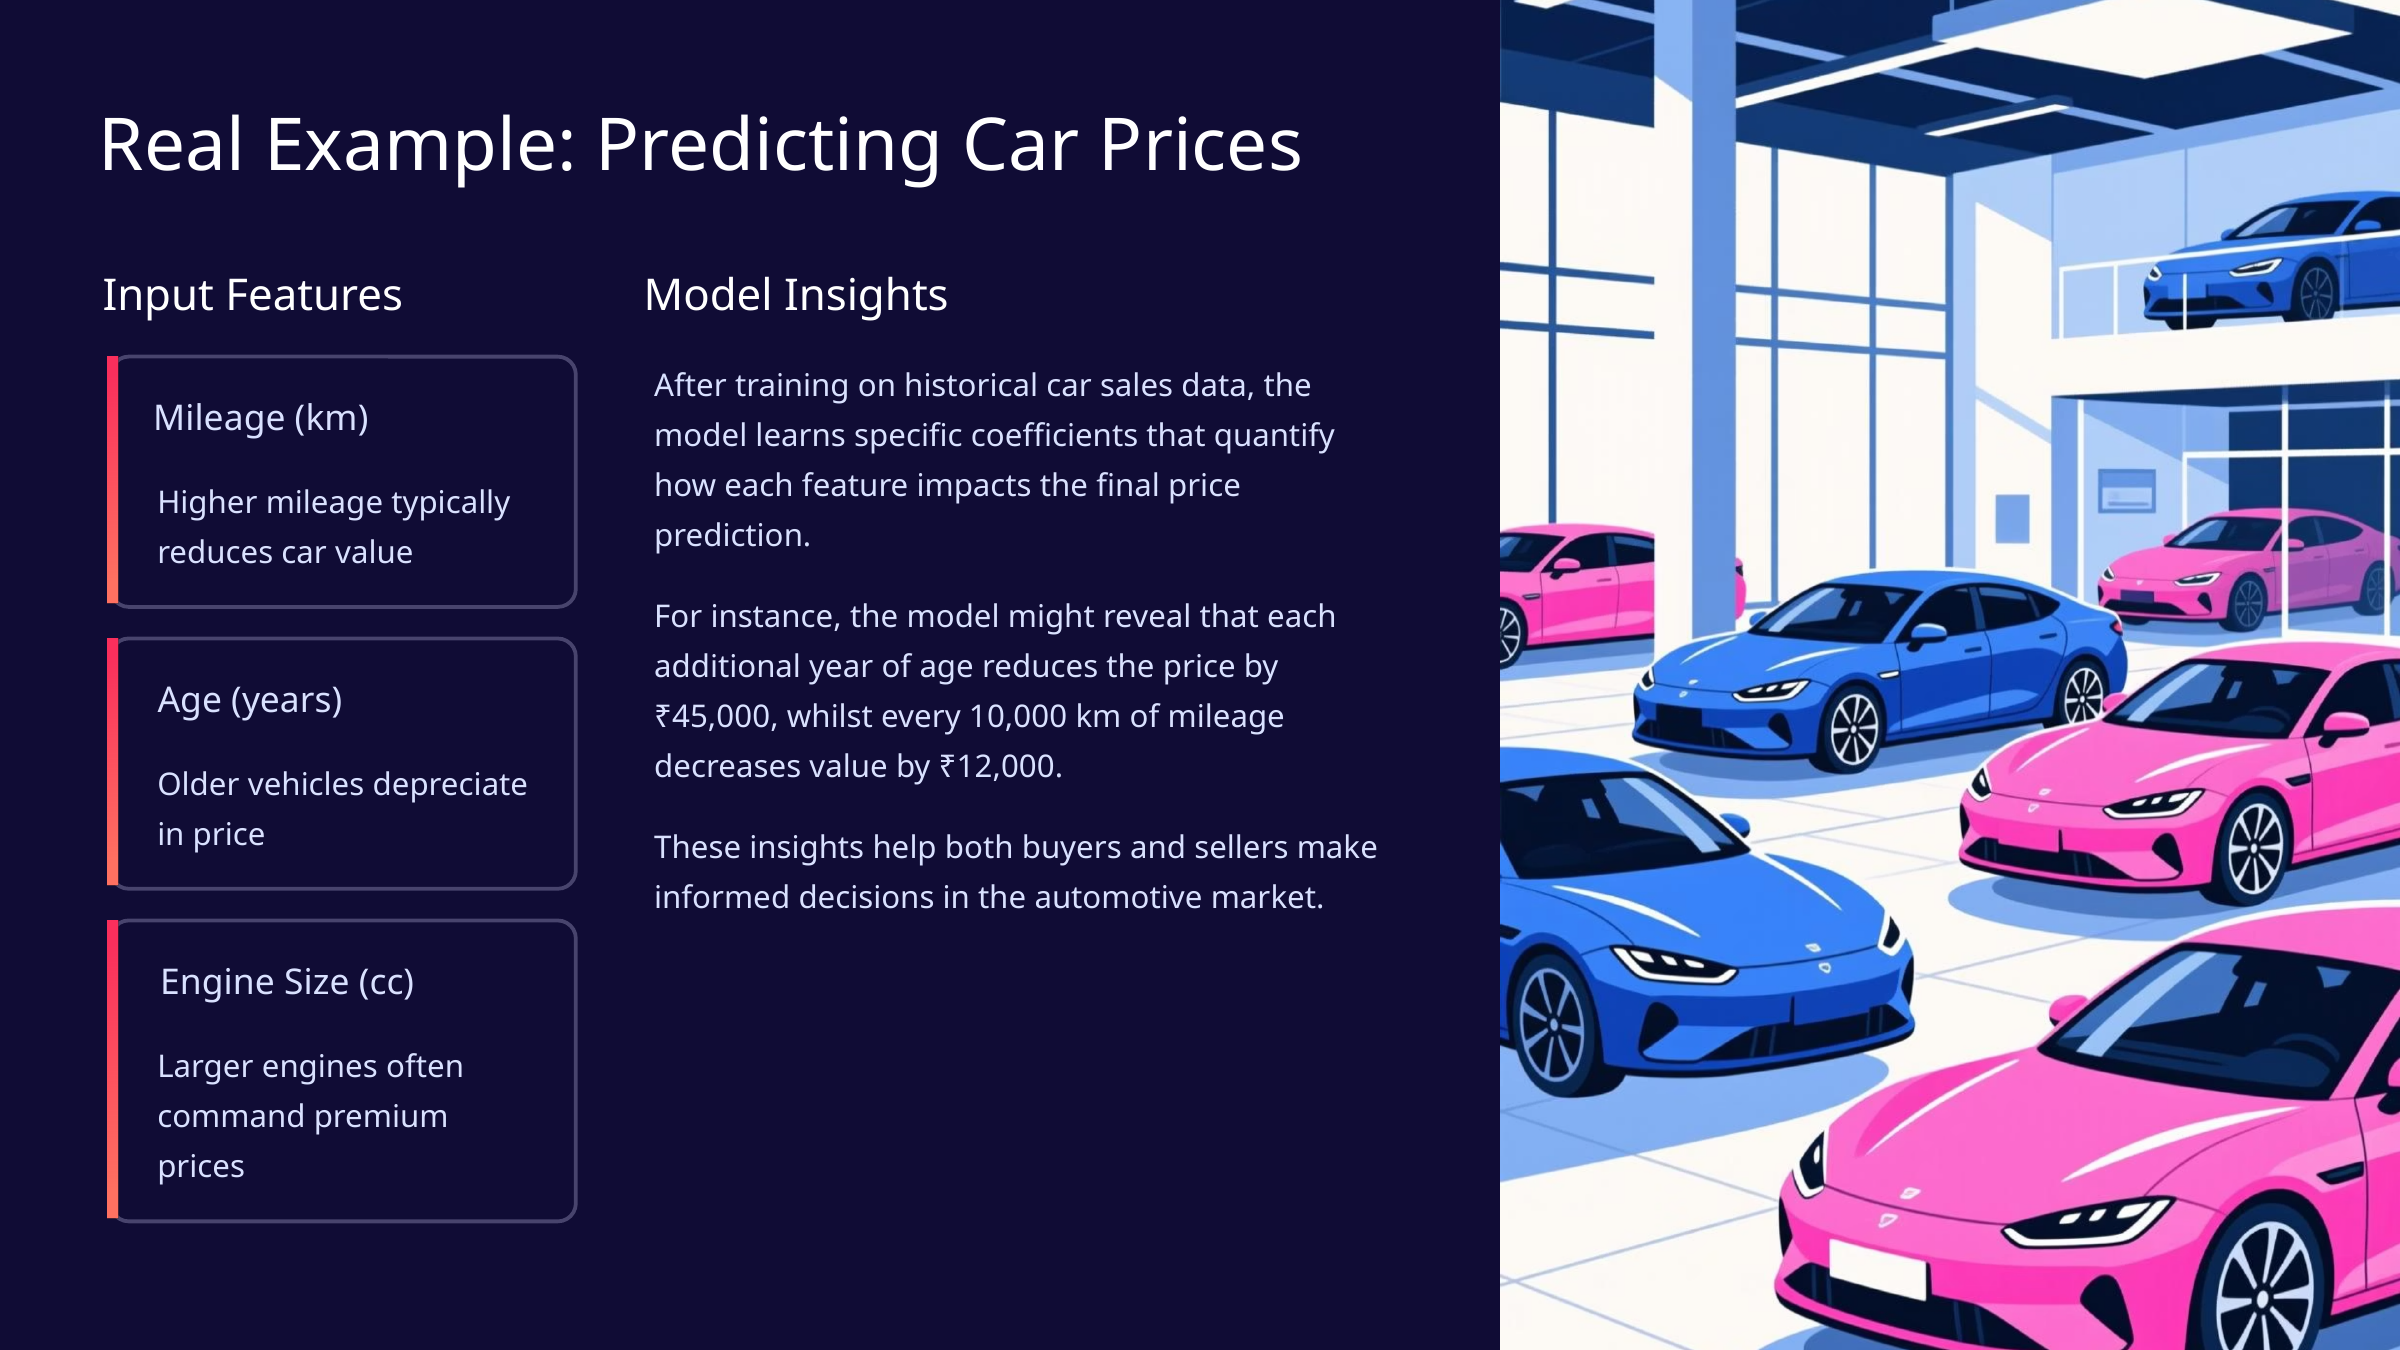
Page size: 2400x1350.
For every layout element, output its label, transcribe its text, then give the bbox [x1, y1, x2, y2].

picture [106, 638, 123, 889]
text_box [123, 638, 576, 889]
text_box Input Features [102, 265, 404, 320]
text_box Engine Size (cc) [160, 955, 415, 1002]
text_box [123, 920, 576, 1222]
text_box After training on historical car sales data, the model learns specific coefficients that quantify how each feature impacts the final price prediction. [654, 352, 1391, 553]
picture [106, 356, 123, 608]
text_box Higher mileage typically reduces car value [157, 470, 541, 571]
text_box Larger engines often command premium prices [157, 1034, 541, 1185]
picture [106, 920, 123, 1222]
text_box Age (years) [157, 673, 343, 720]
picture [1499, 0, 2400, 1350]
text_box Real Example: Predicting Car Prices [98, 92, 1305, 185]
text_box Mileage (km) [153, 392, 369, 438]
text_box Older vehicles depreciate in price [157, 752, 541, 853]
text_box For instance, the model might reveal that each additional year of age reduces the price by ₹45,000, whilst every 10,000 km of mileage decreases value by ₹12,000. [654, 583, 1391, 784]
text_box [123, 356, 576, 607]
text_box These insights help both buyers and sellers make informed decisions in the automotive market. [654, 814, 1391, 915]
text_box Model Insights [643, 265, 950, 320]
